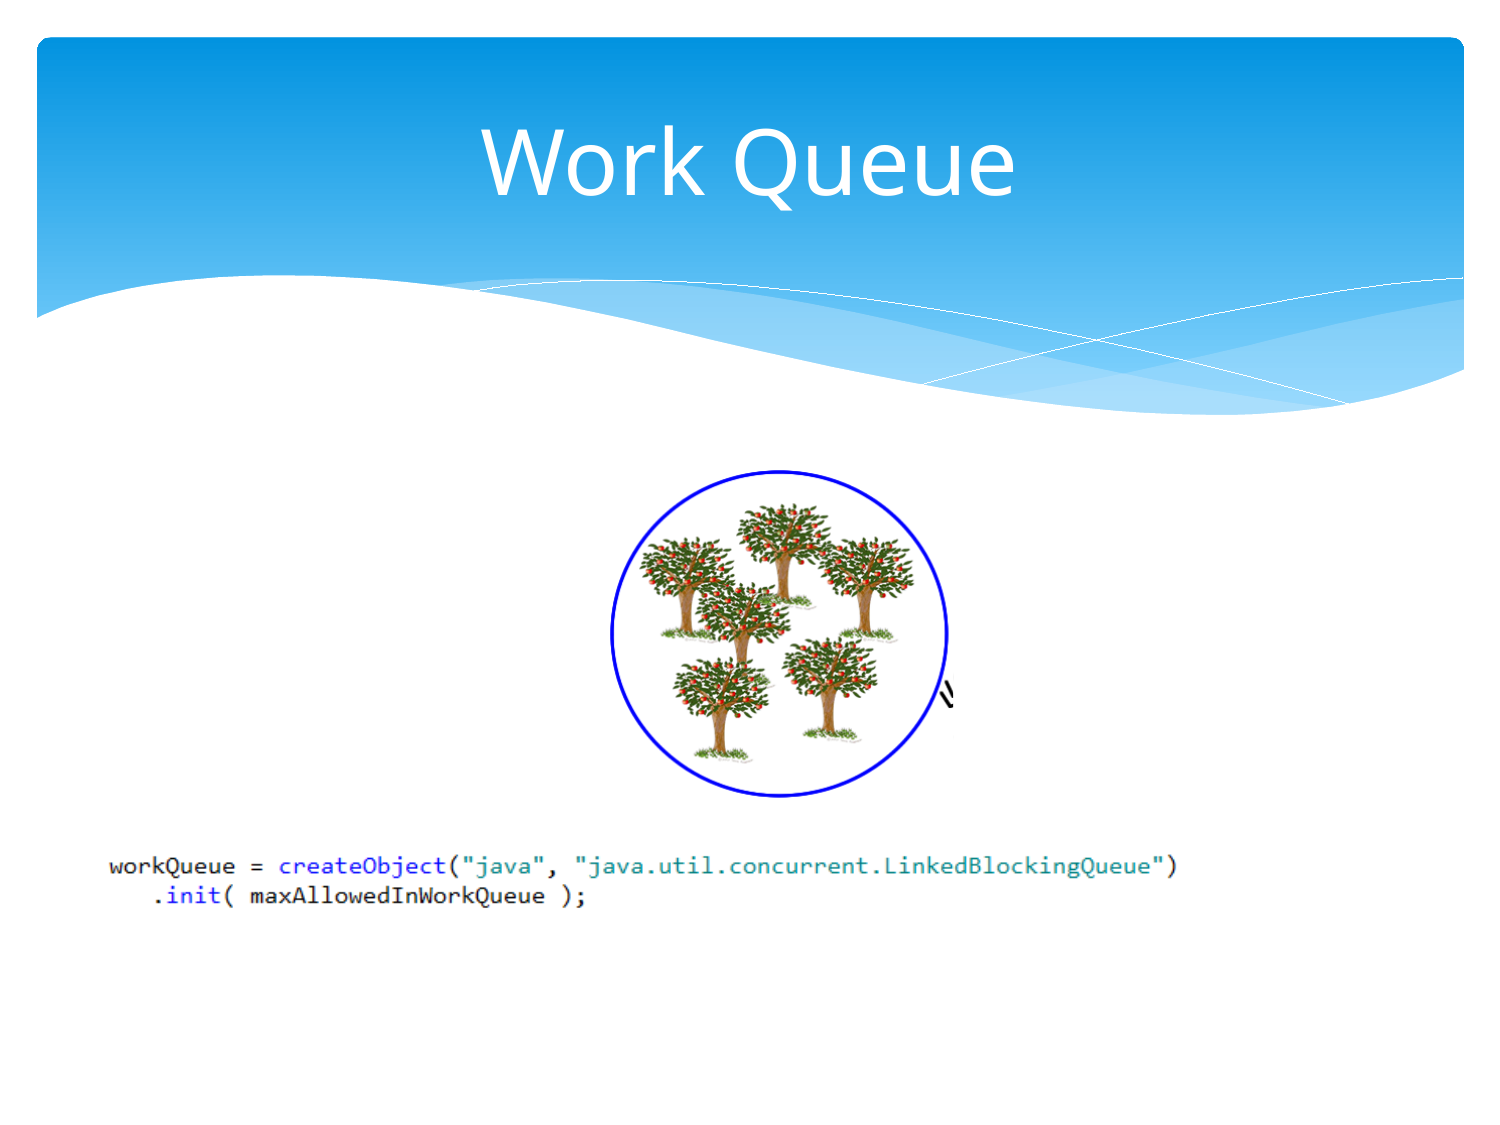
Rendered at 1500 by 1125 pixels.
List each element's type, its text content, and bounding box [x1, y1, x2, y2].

title Work Queue [75, 55, 1425, 261]
picture [599, 462, 954, 828]
picture [100, 843, 1453, 928]
